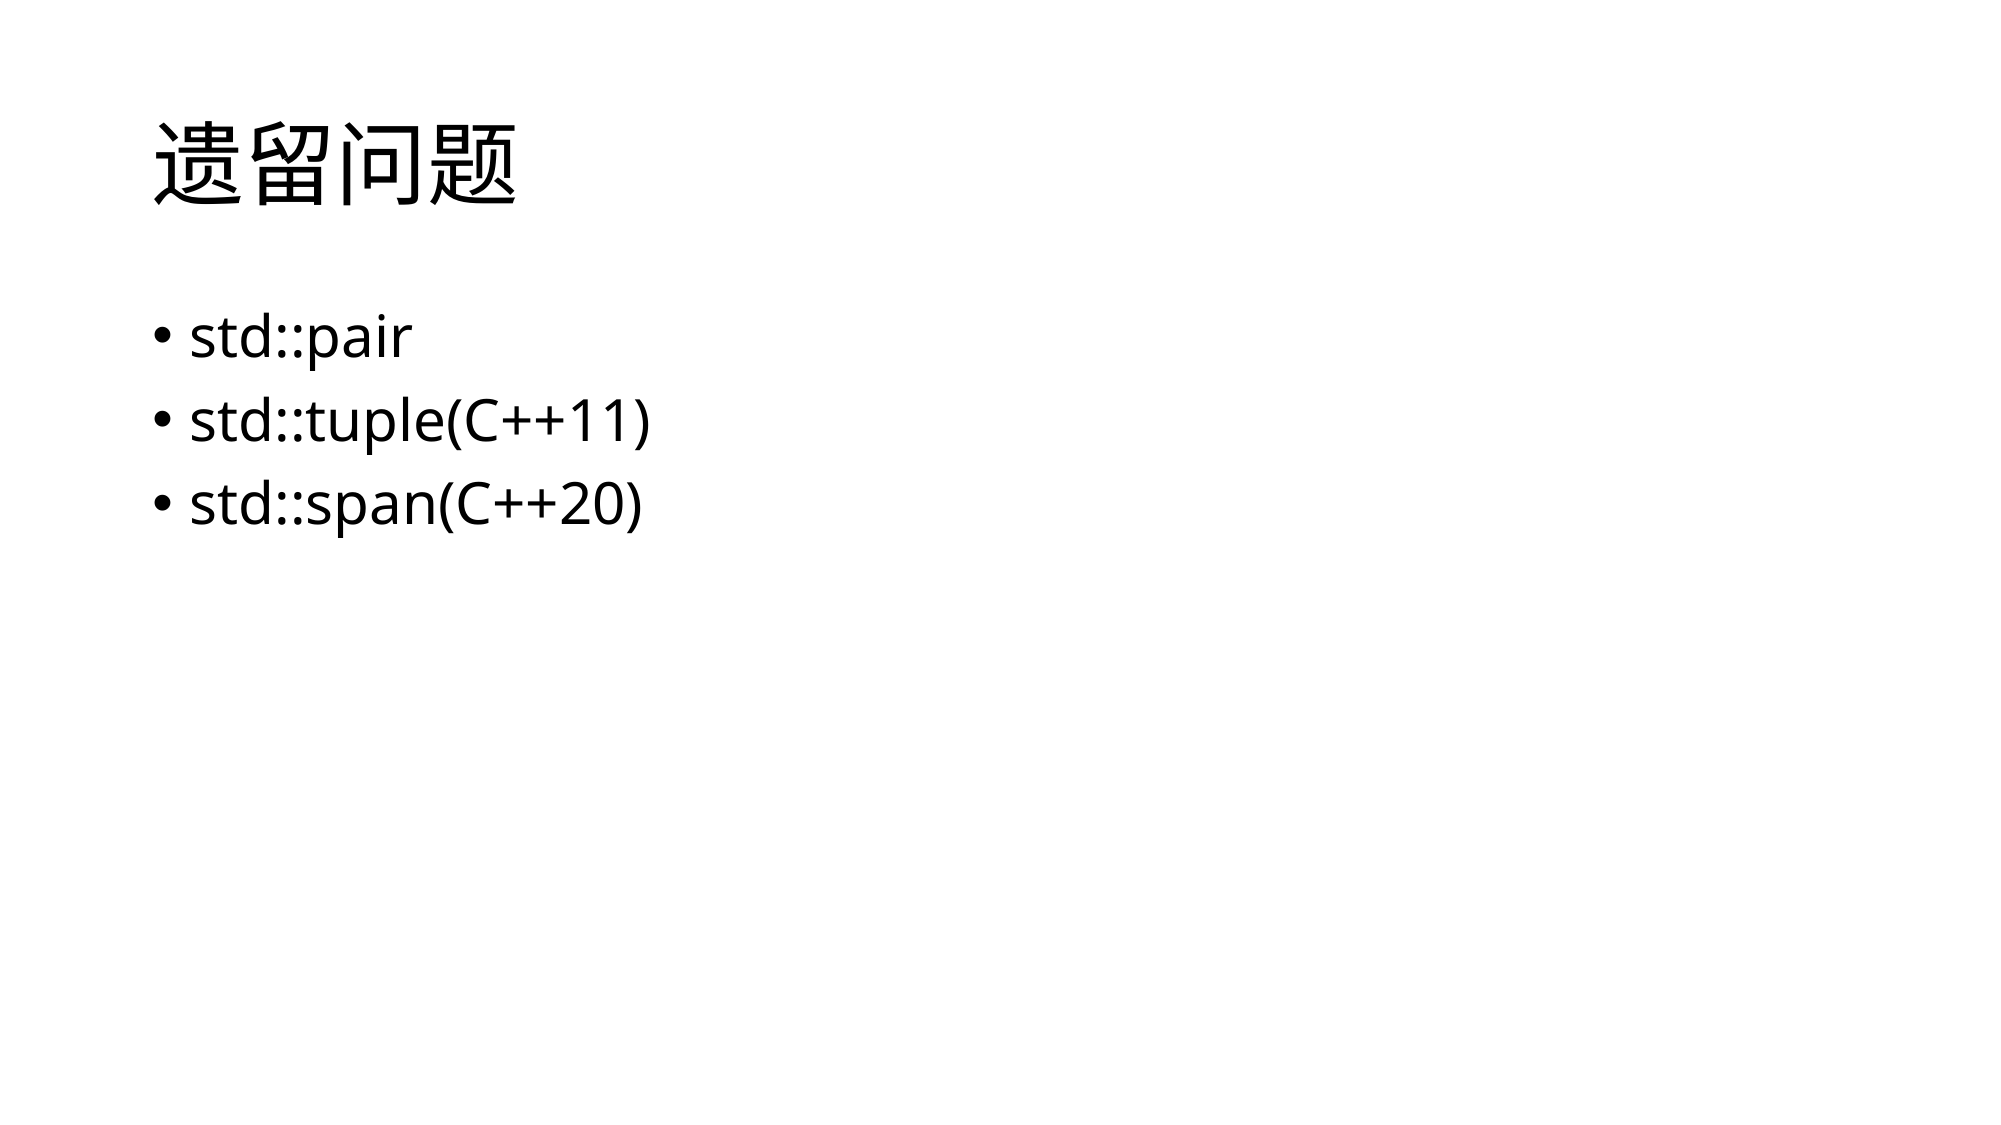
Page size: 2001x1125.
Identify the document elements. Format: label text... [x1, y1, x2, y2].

title 遗留问题 [137, 59, 1863, 278]
list std::pair std::tuple(C++11) std::span(C++20) [137, 299, 1863, 1014]
